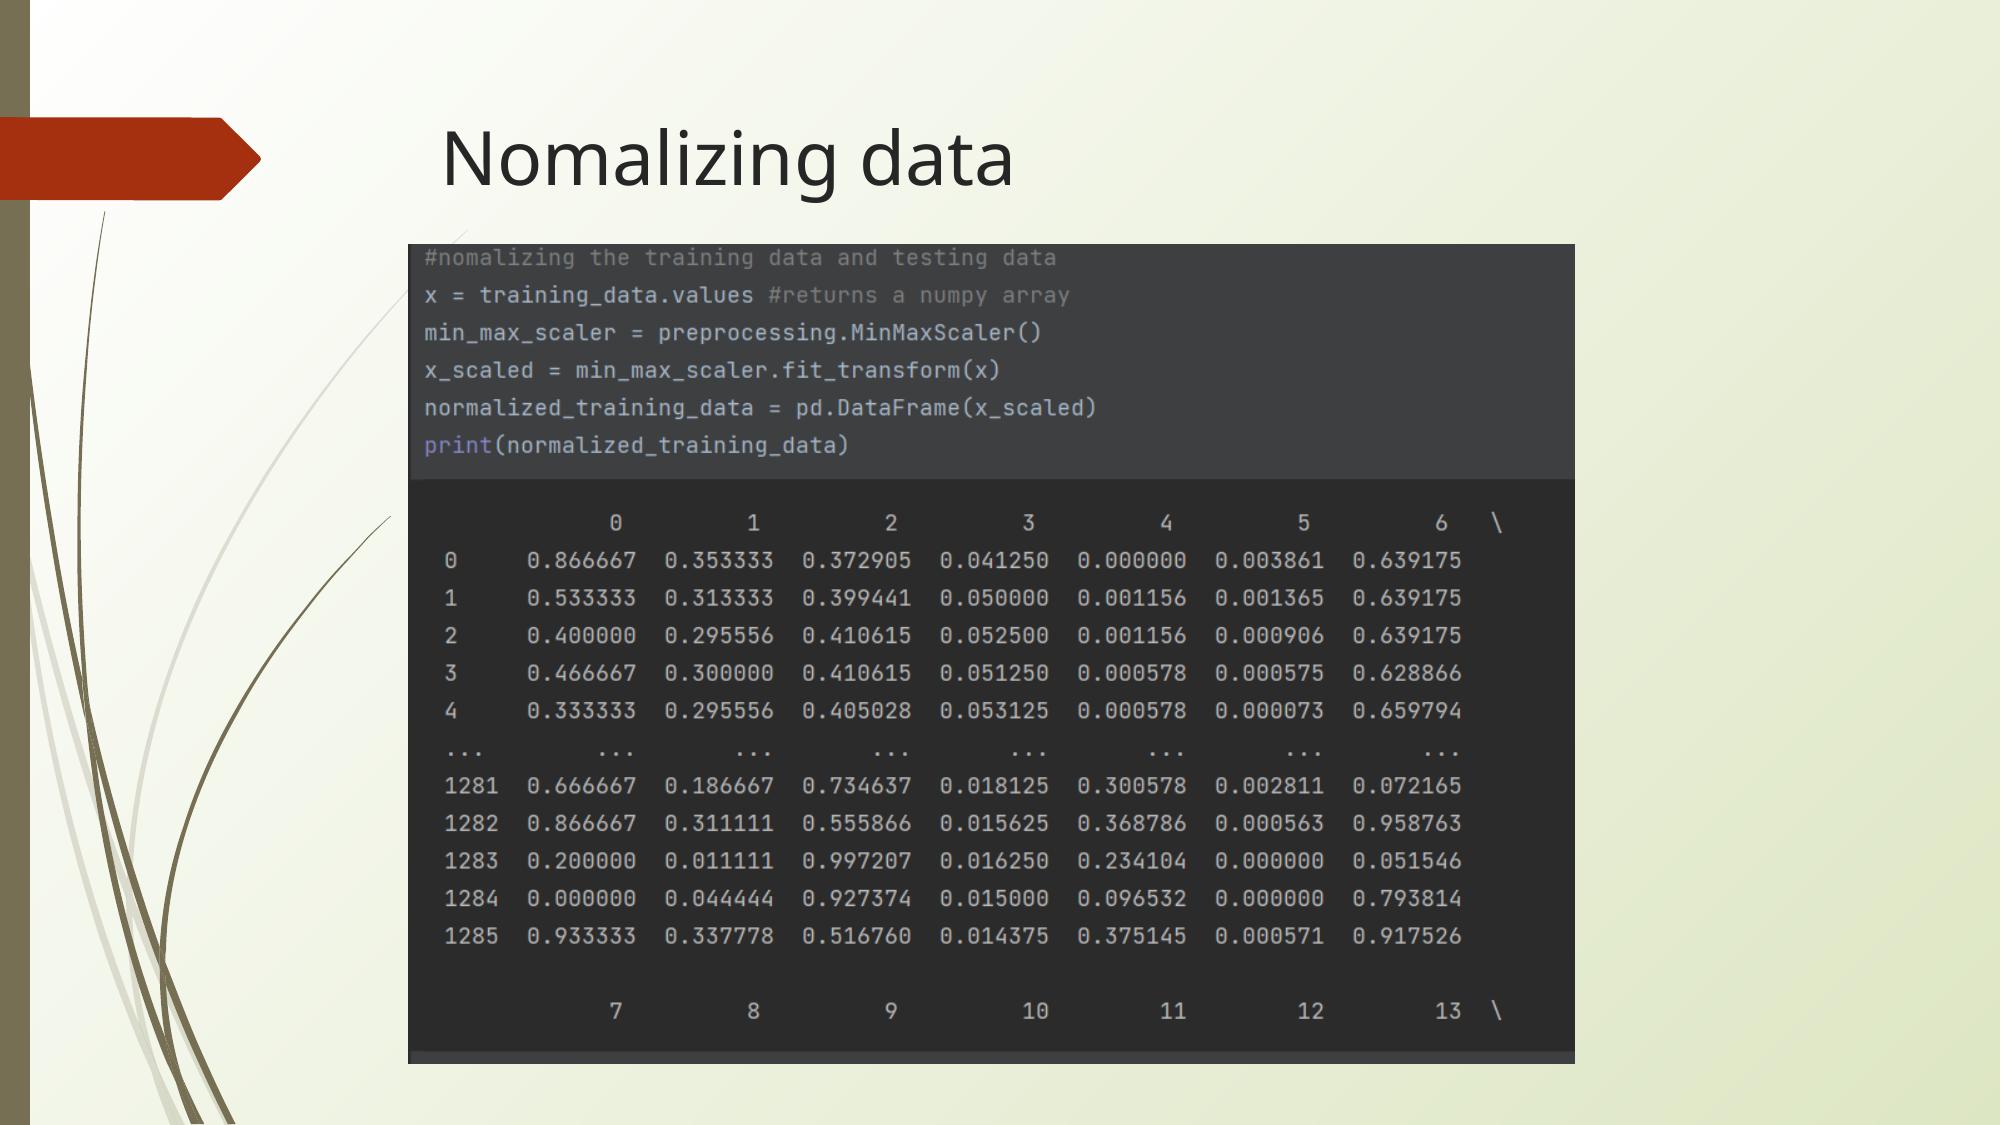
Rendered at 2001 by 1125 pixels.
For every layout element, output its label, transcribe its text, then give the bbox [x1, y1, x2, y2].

picture [407, 244, 1575, 1064]
title Nomalizing data [425, 102, 1888, 313]
